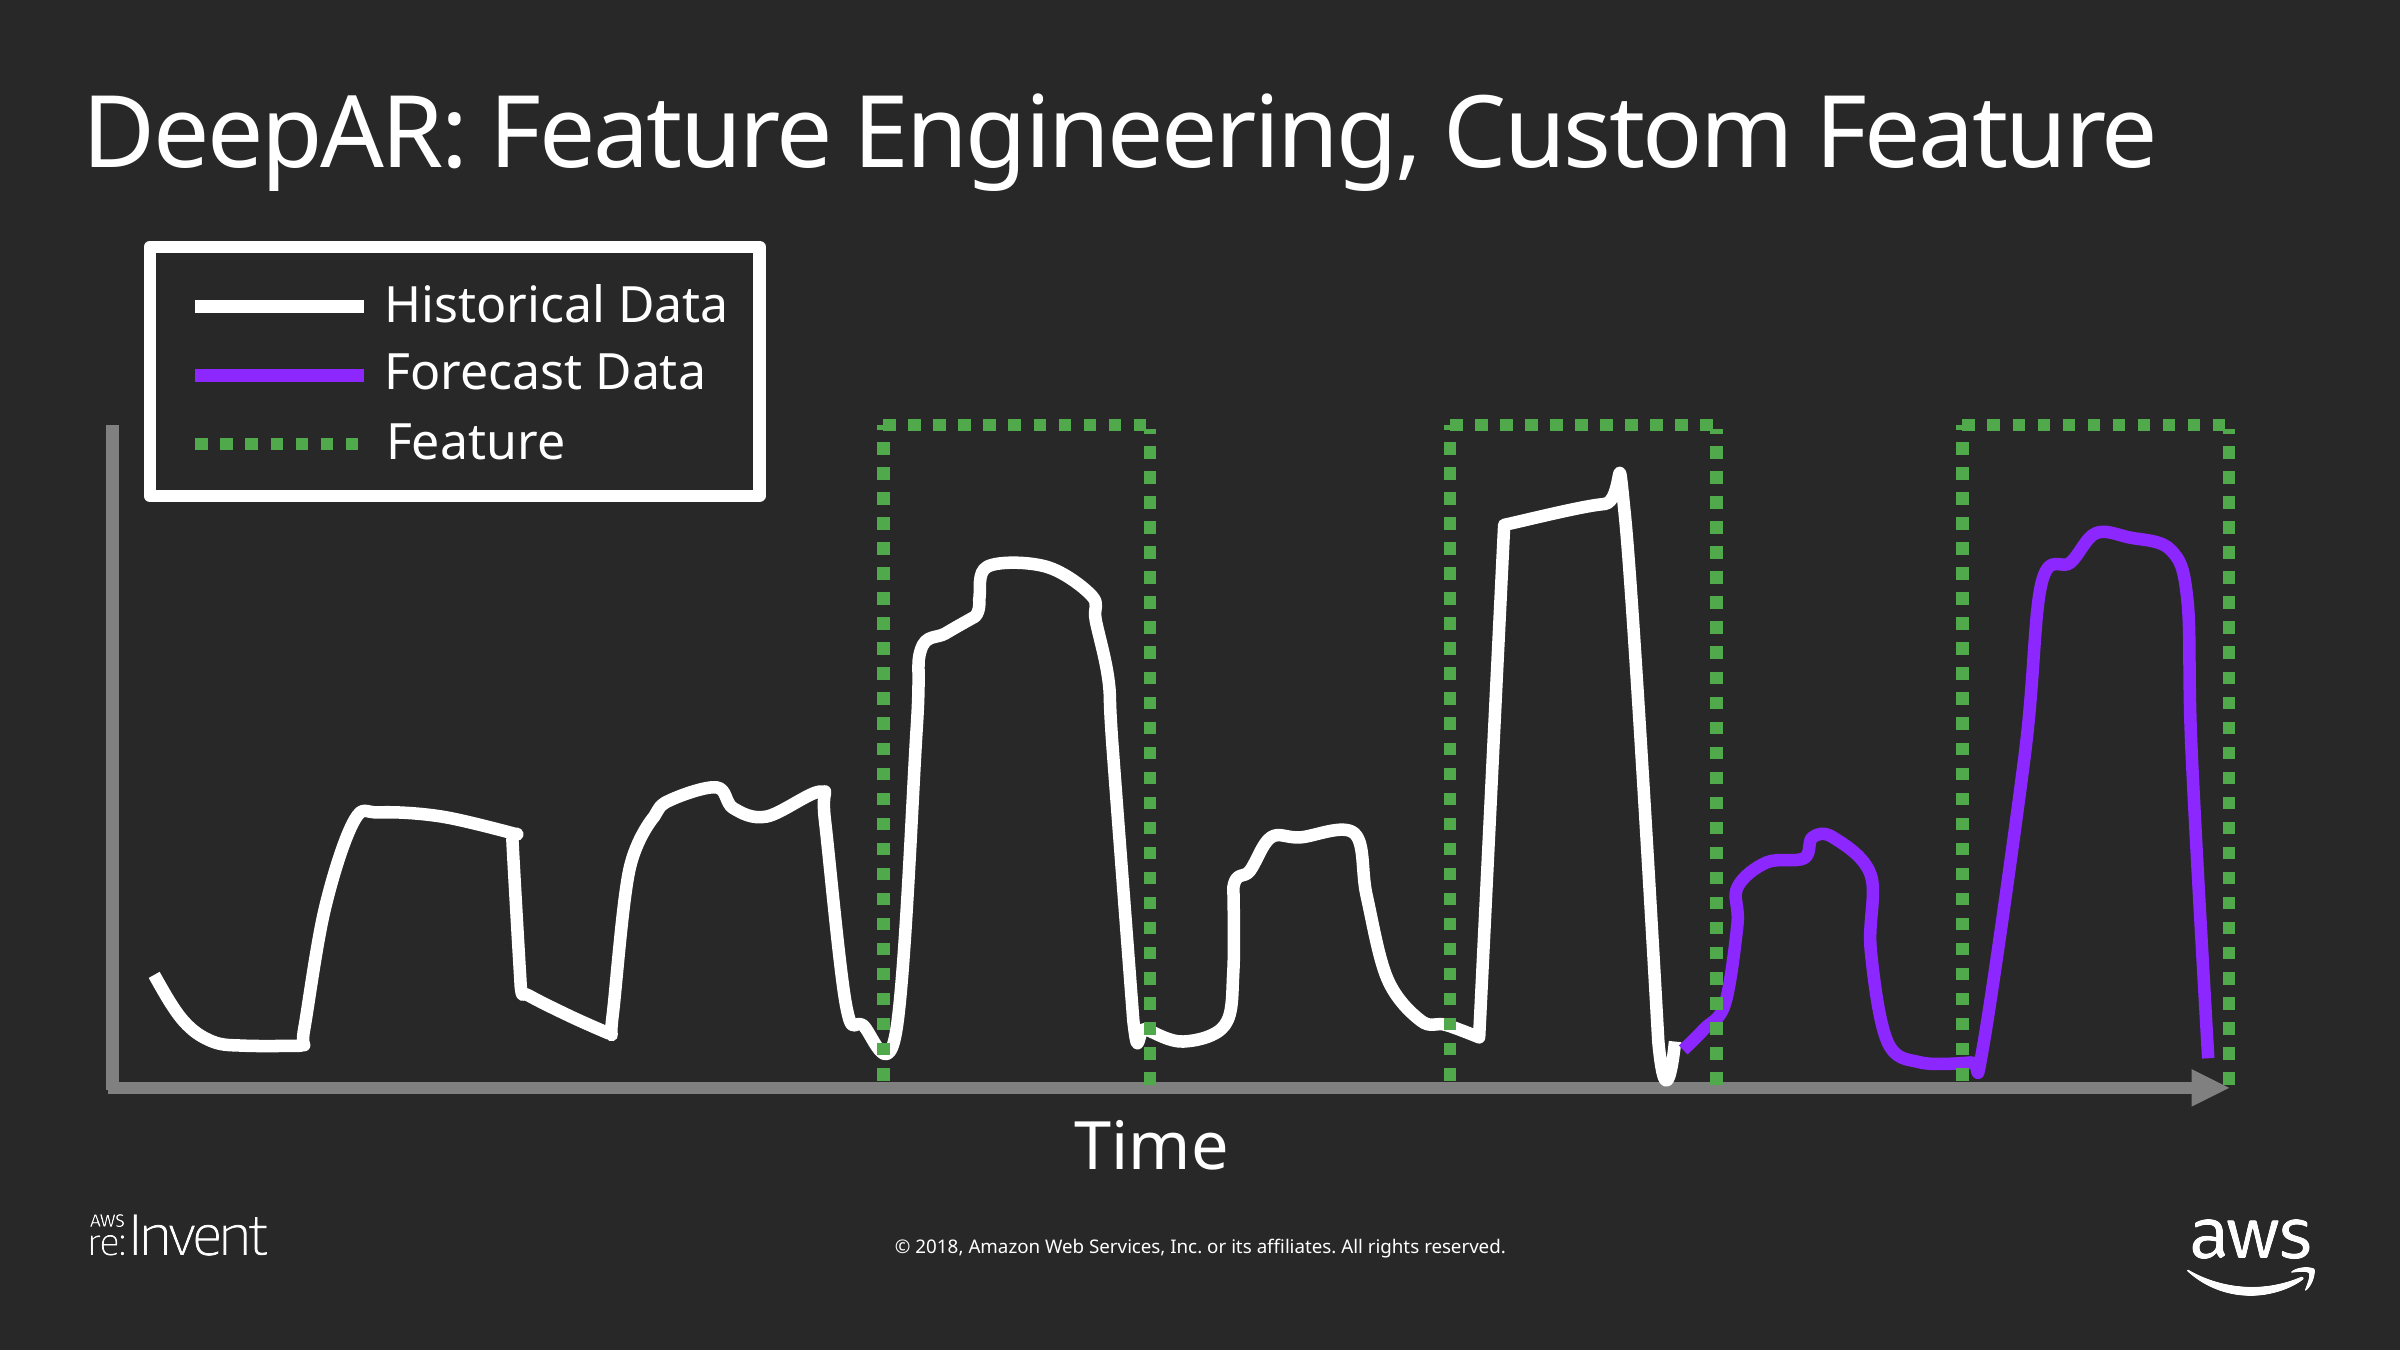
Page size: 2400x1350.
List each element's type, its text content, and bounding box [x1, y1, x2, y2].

text_box Time [1044, 1089, 1260, 1208]
text_box [153, 786, 883, 1049]
title DeepAR: Feature Engineering, Custom Feature [52, 56, 2348, 235]
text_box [1449, 424, 1717, 1085]
picture [2187, 1219, 2315, 1296]
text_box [1962, 424, 2230, 1085]
text_box Feature [356, 392, 596, 495]
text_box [883, 424, 1151, 1085]
text_box [1151, 828, 1449, 1043]
picture [90, 1214, 267, 1256]
text_box [149, 246, 760, 497]
text_box [1717, 833, 1962, 1065]
